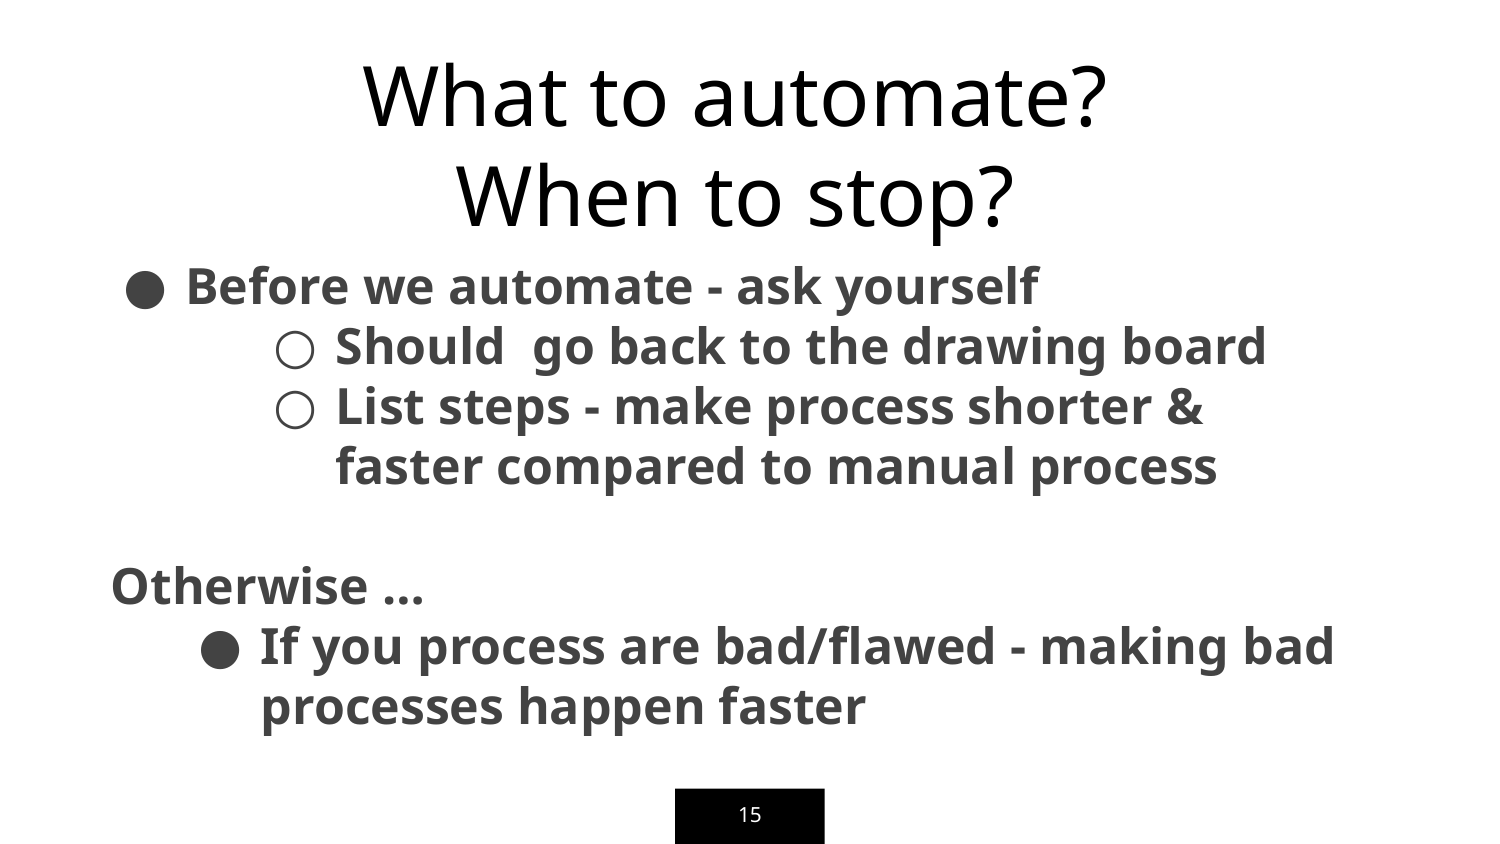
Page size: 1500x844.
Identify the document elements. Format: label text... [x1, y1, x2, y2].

text_box What to automate? When to stop? [245, 27, 1226, 255]
text_box Before we automate - ask yourself Should go back to the drawing board List steps - make process shorter & faster compared to manual process Otherwise … If you process are bad/flawed - making bad processes happen faster [95, 239, 1375, 799]
slide_number ‹#› [675, 788, 825, 844]
